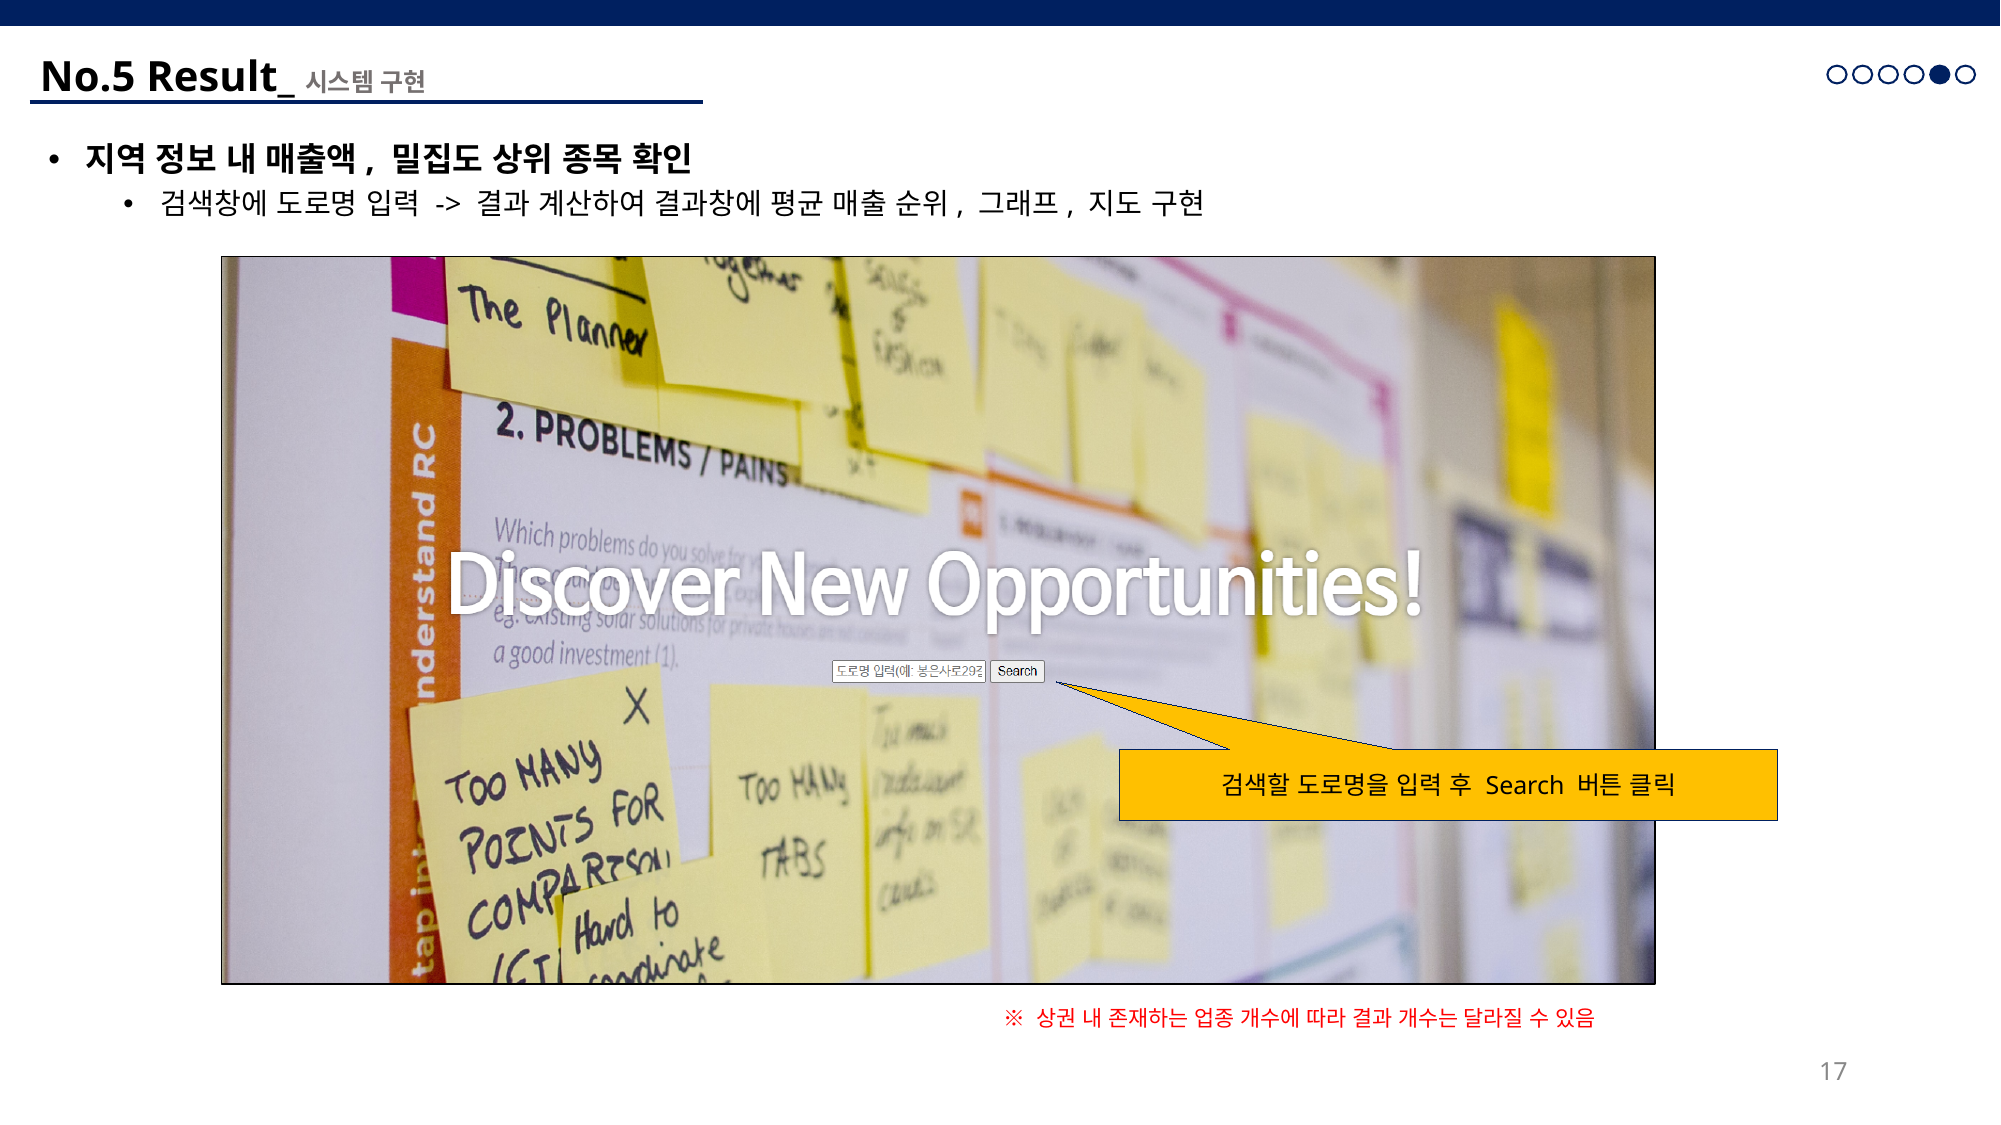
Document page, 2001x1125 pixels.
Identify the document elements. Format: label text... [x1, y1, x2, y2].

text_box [24, 41, 707, 108]
text_box [0, 0, 2000, 25]
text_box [221, 256, 1779, 1043]
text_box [1827, 65, 1976, 84]
slide_number 17 [1412, 1042, 1863, 1103]
text_box 지역 정보 내 매출액, 밀집도 상위 종목 확인 검색창에 도로명 입력 -> 결과 계산하여 결과창에 평균 매출 순위, 그래프, 지도 구현 [33, 135, 1828, 228]
